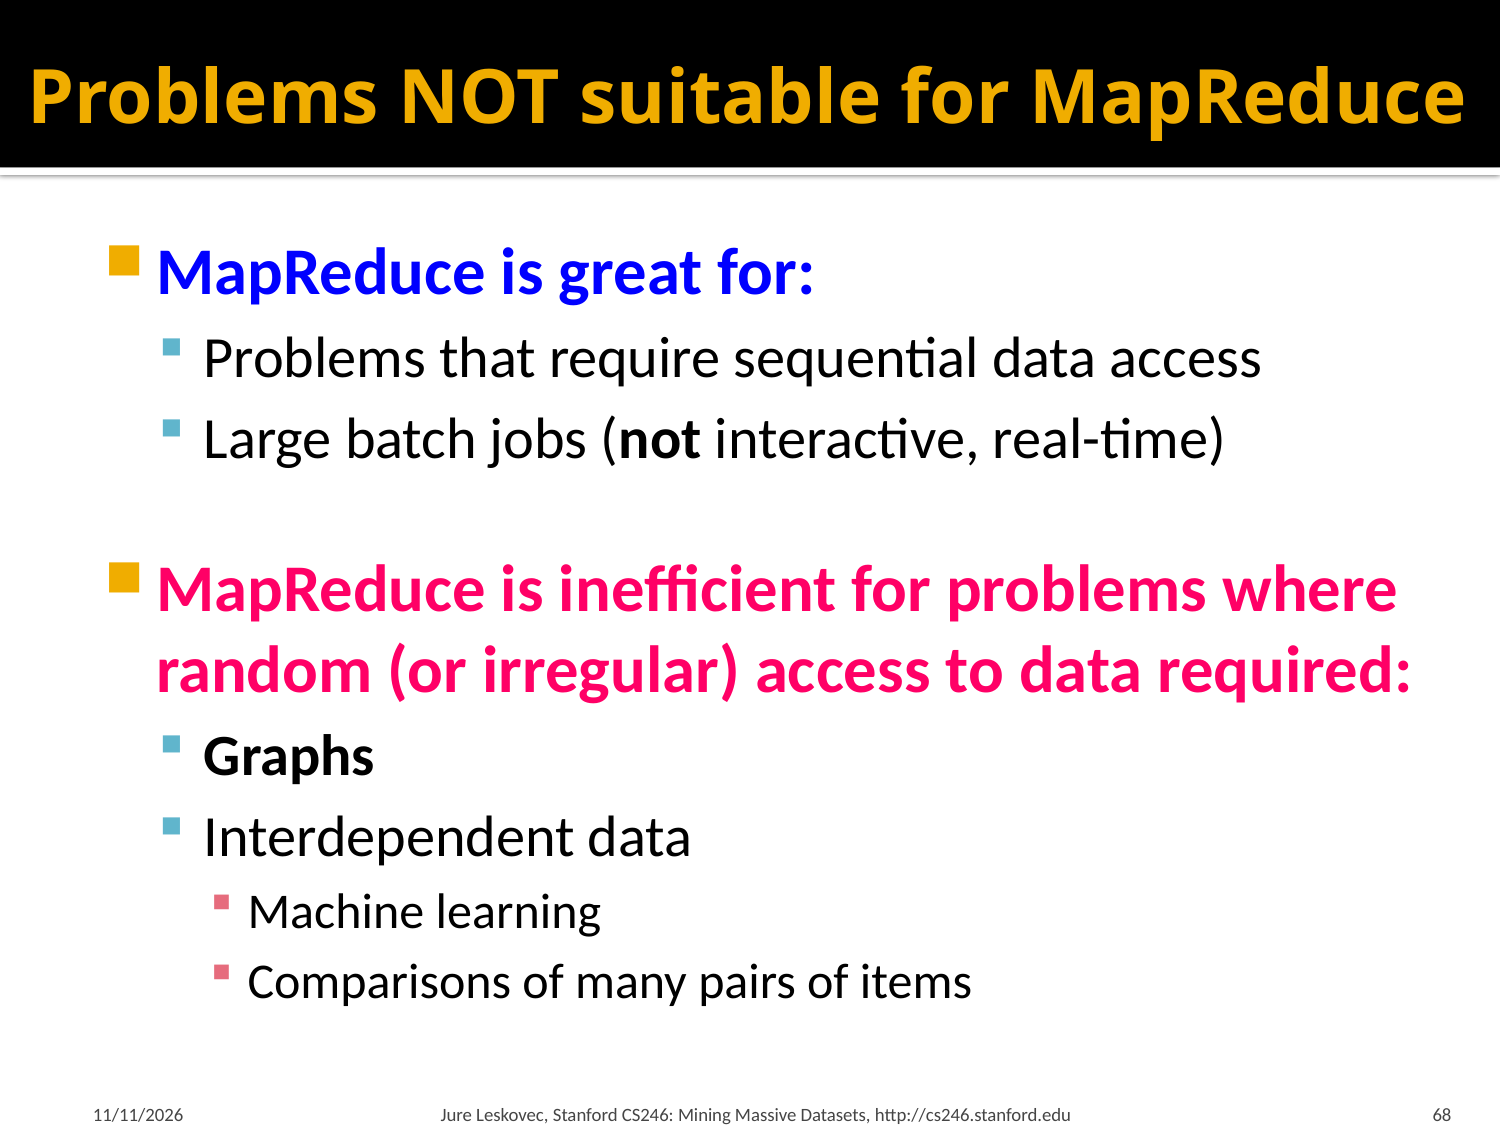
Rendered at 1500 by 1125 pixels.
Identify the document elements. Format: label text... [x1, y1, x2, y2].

title Problems NOT suitable for MapReduce [12, 12, 1500, 175]
list MapReduce is great for: Problems that require sequential data access Large batch jobs (not interactive, real-time) MapReduce is inefficient for problems where random (or irregular) access to data required: Graphs Interdependent data Machine learning Comparisons of many pairs of items [75, 212, 1475, 1075]
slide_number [75, 1080, 425, 1125]
footer Jure Leskovec, Stanford CS246: Mining Massive Datasets, http://cs246.stanford.edu [433, 1080, 1337, 1125]
slide_number 68 [1345, 1080, 1467, 1125]
